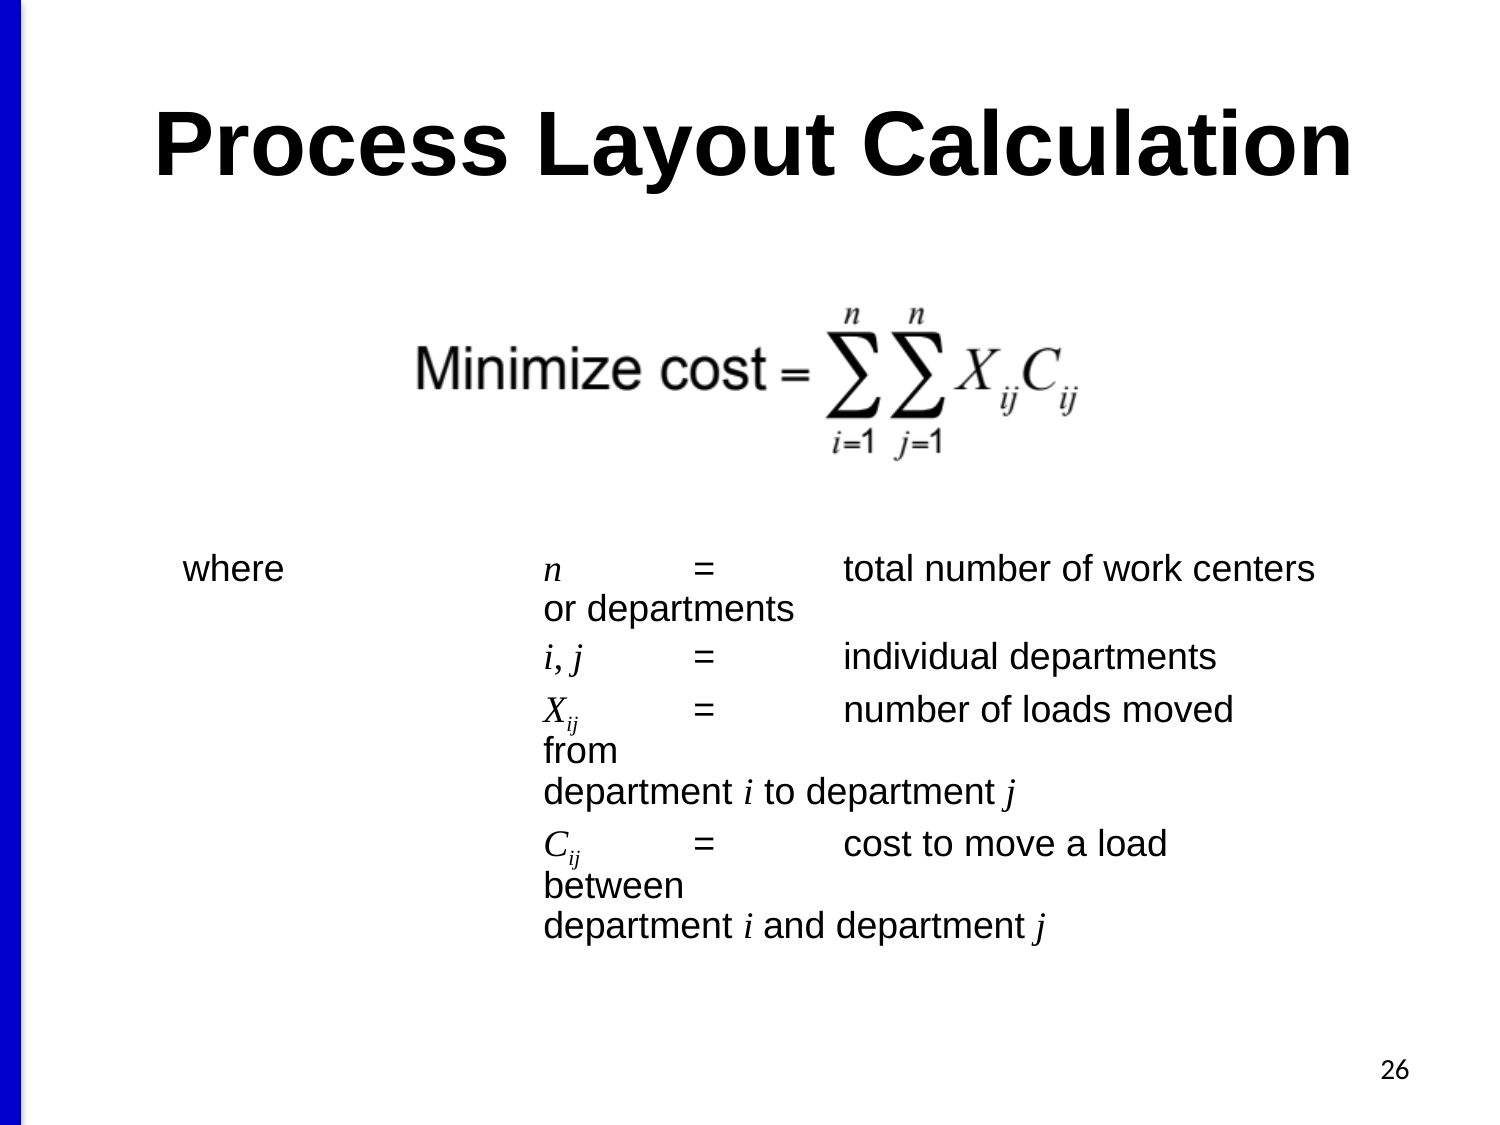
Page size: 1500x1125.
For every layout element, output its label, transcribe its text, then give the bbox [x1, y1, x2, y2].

title Process Layout Calculation [10, 45, 1500, 233]
text_box where n = total number of work centers or departments i, j = individual departments Xij = number of loads moved from department i to department j Cij = cost to move a load between department i and department j [168, 541, 1332, 954]
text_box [414, 289, 1086, 463]
slide_number 26 [1074, 1042, 1425, 1103]
